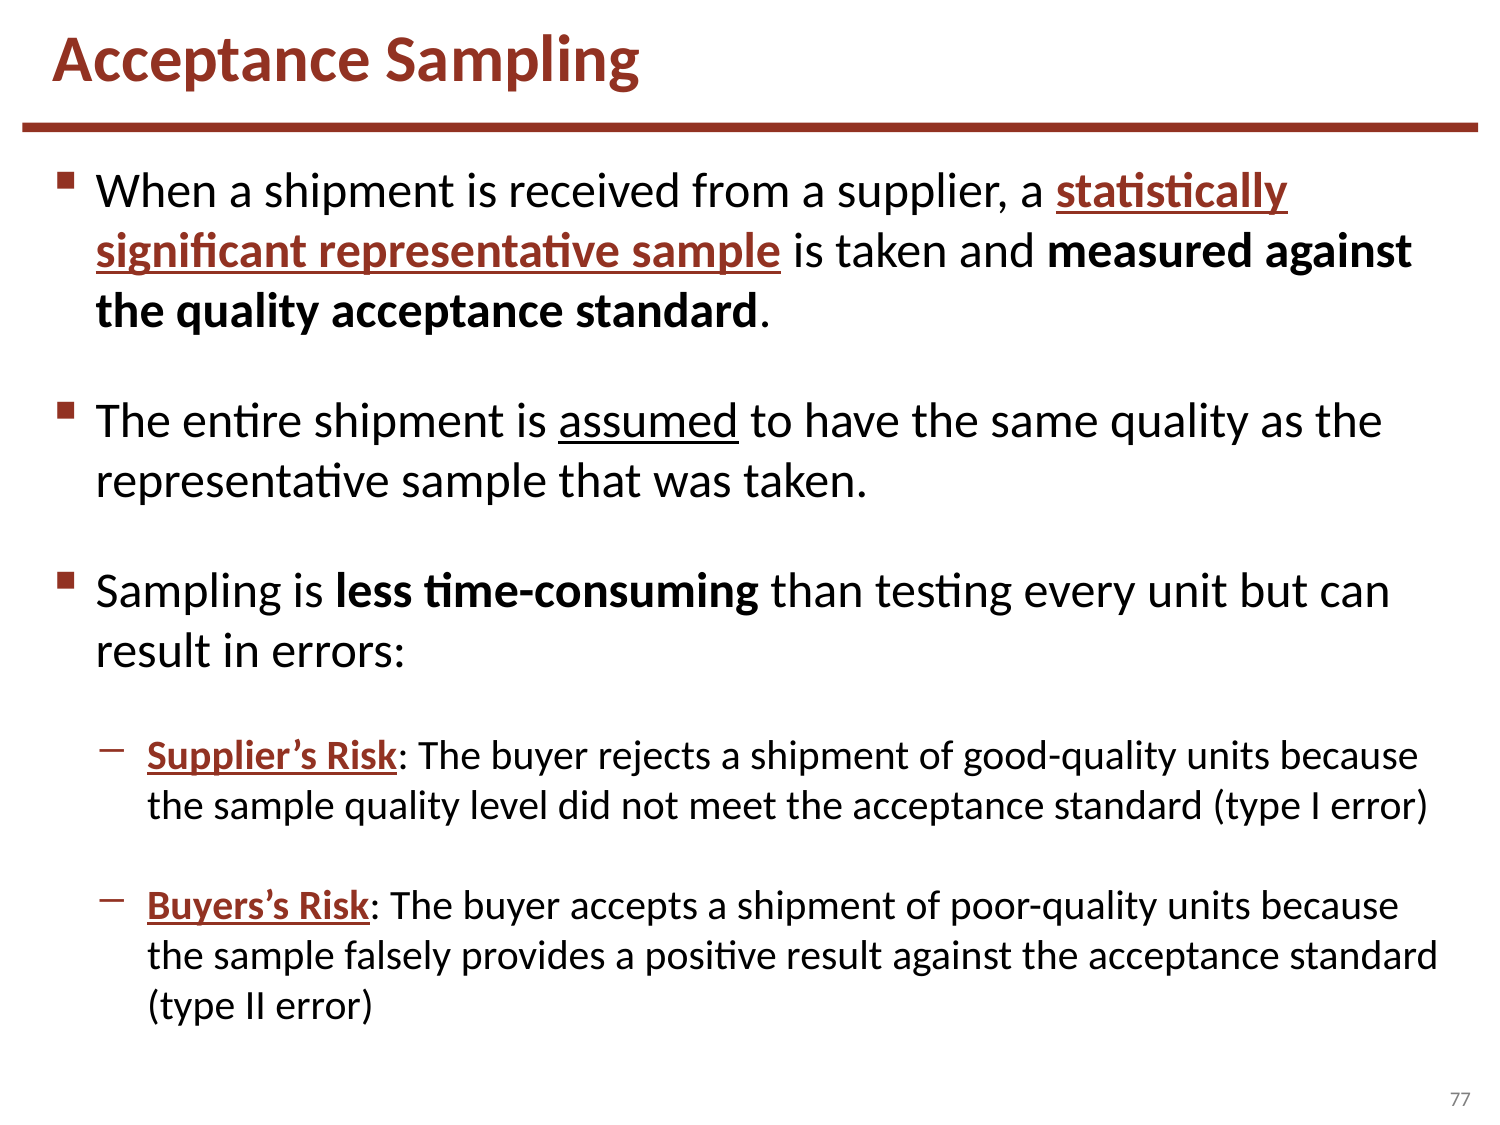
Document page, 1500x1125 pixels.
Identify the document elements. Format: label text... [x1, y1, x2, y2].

title Acceptance Sampling [37, 0, 1238, 165]
list When a shipment is received from a supplier, a statistically significant representative sample is taken and measured against the quality acceptance standard. The entire shipment is assumed to have the same quality as the representative sample that was taken. Sampling is less time-consuming than testing every unit but can result in errors: Supplier’s Risk: The buyer rejects a shipment of good-quality units because the sample quality level did not meet the acceptance standard (type I error) Buyers’s Risk: The buyer accepts a shipment of poor-quality units because the sample falsely provides a positive result against the acceptance standard (type II error) [37, 149, 1463, 1083]
